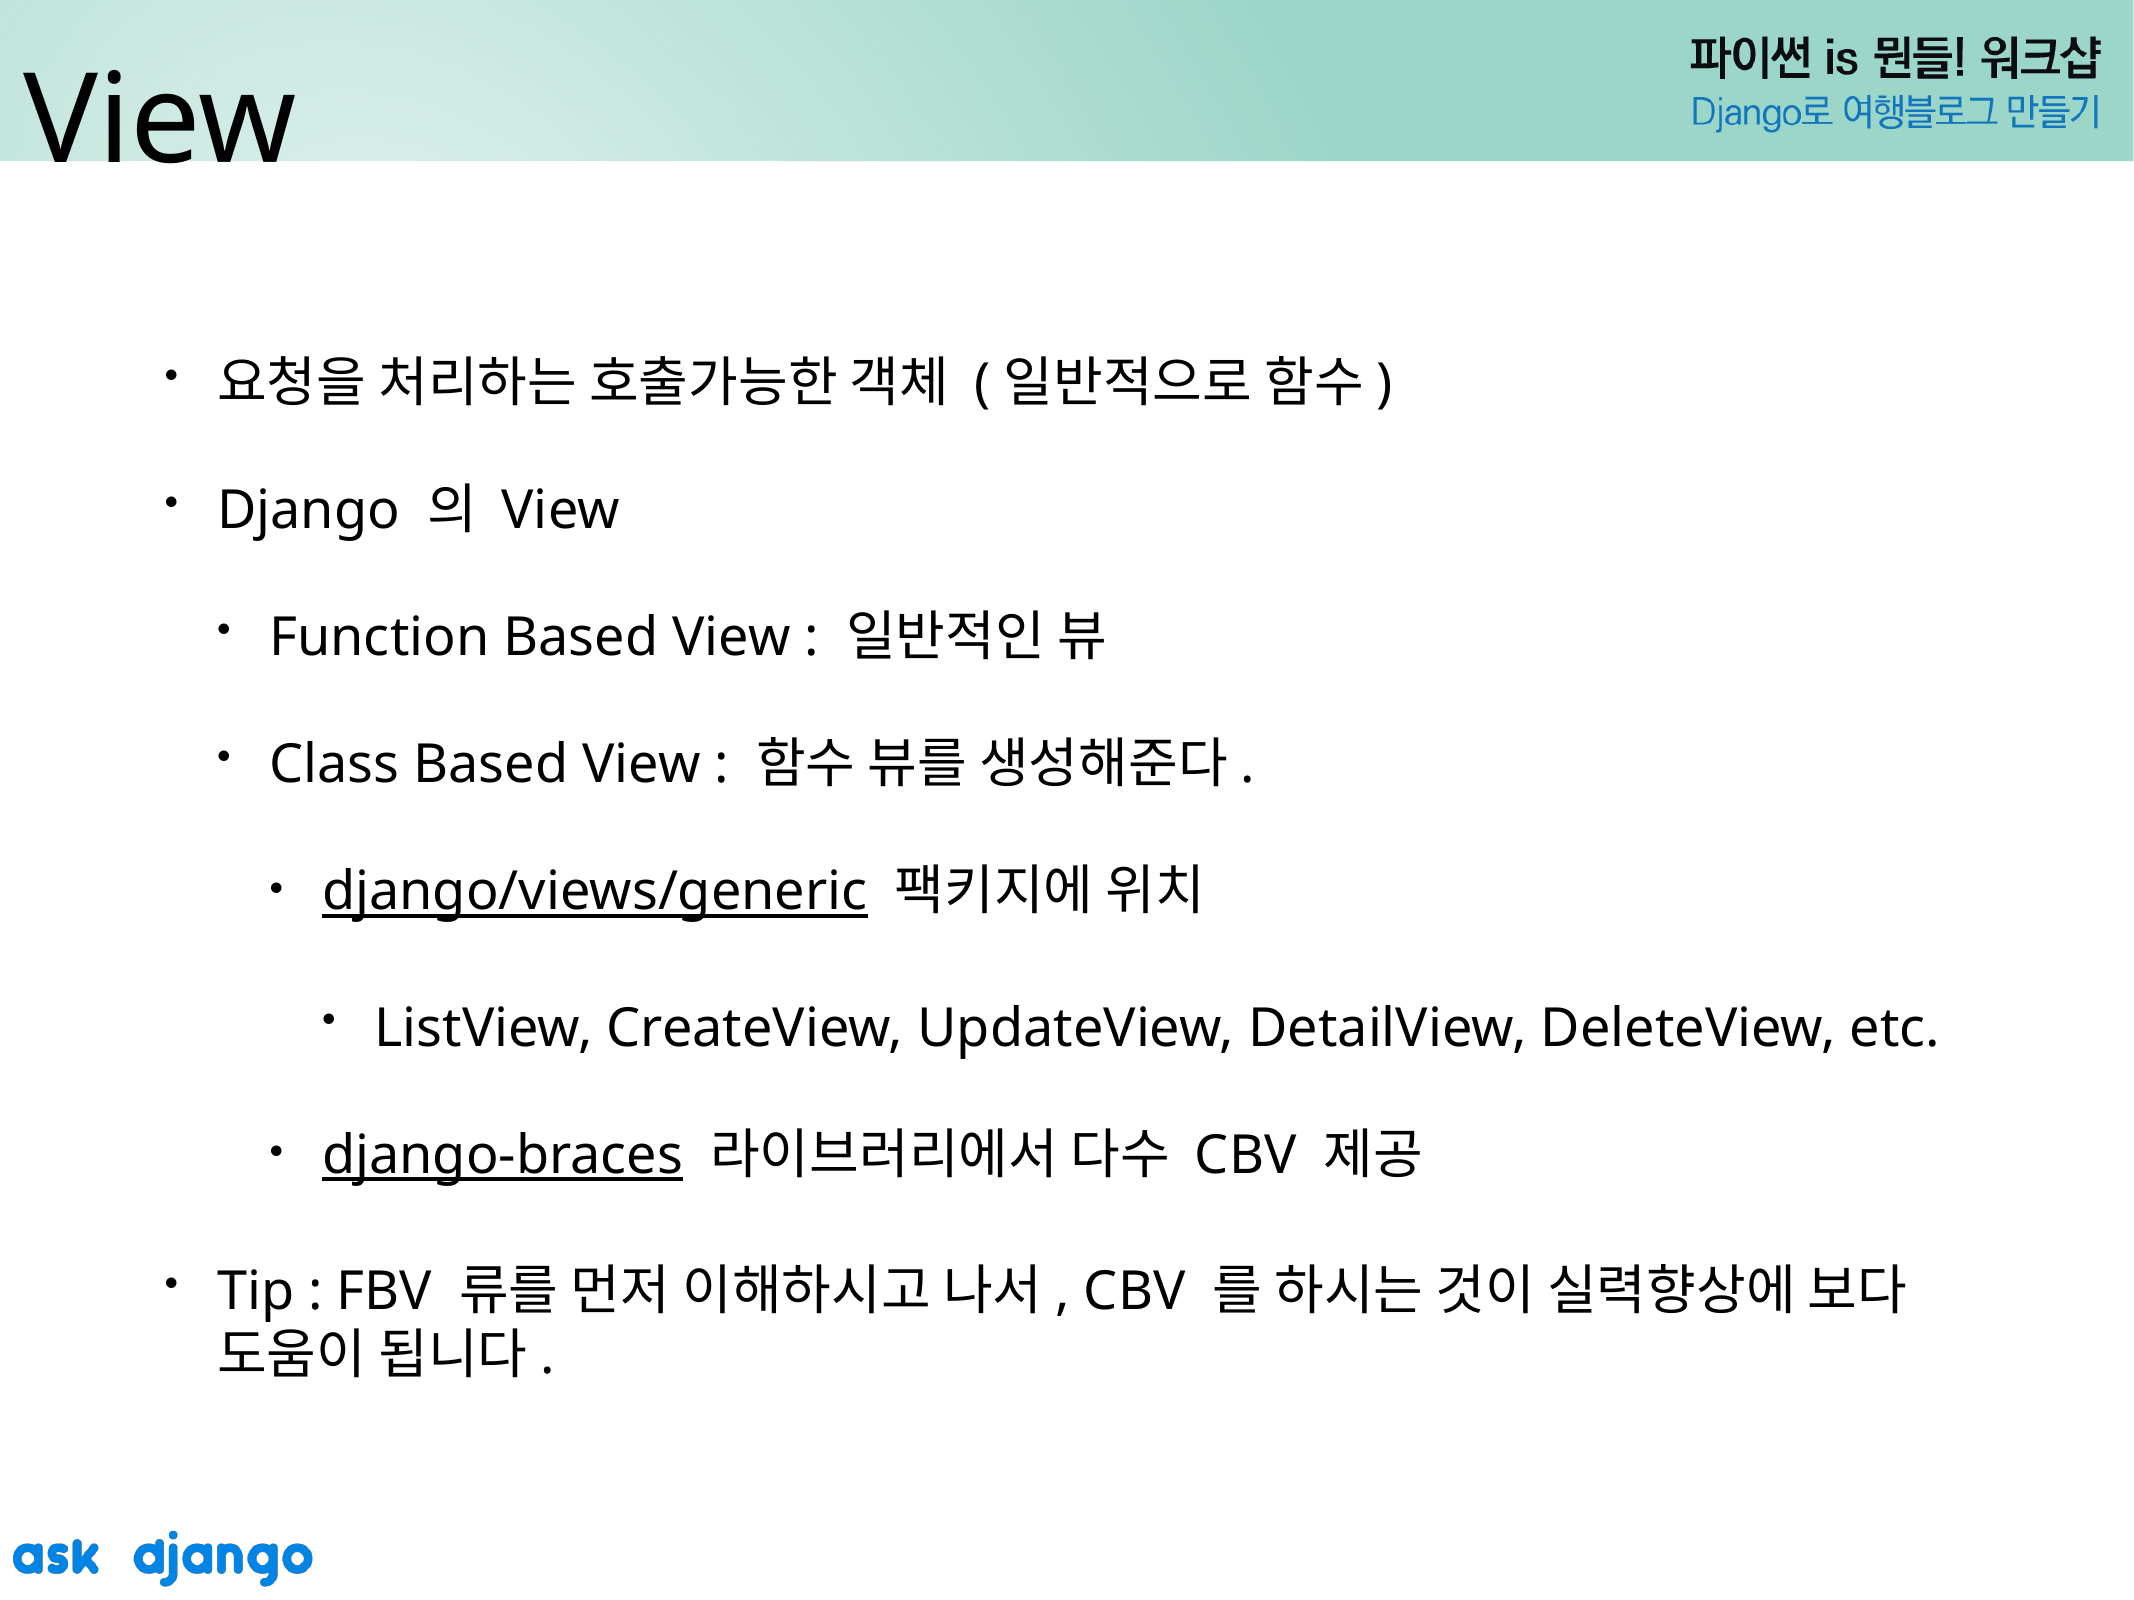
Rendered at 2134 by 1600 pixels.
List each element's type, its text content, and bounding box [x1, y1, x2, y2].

title View [14, 20, 1675, 205]
picture [0, 0, 2134, 1211]
picture [0, 1518, 323, 1600]
list 요청을 처리하는 호출가능한 객체 (일반적으로 함수) Django 의 View Function Based View : 일반적인 뷰 Class Based View : 함수 뷰를 생성해준다. django/views/generic 팩키지에 위치 ListView, CreateView, UpdateView, DetailView, DeleteView, etc. django-braces 라이브러리에서 다수 CBV 제공 Tip : FBV 류를 먼저 이해하시고 나서, CBV 를 하시는 것이 실력향상에 보다 도움이 됩니다. [155, 273, 1978, 1459]
